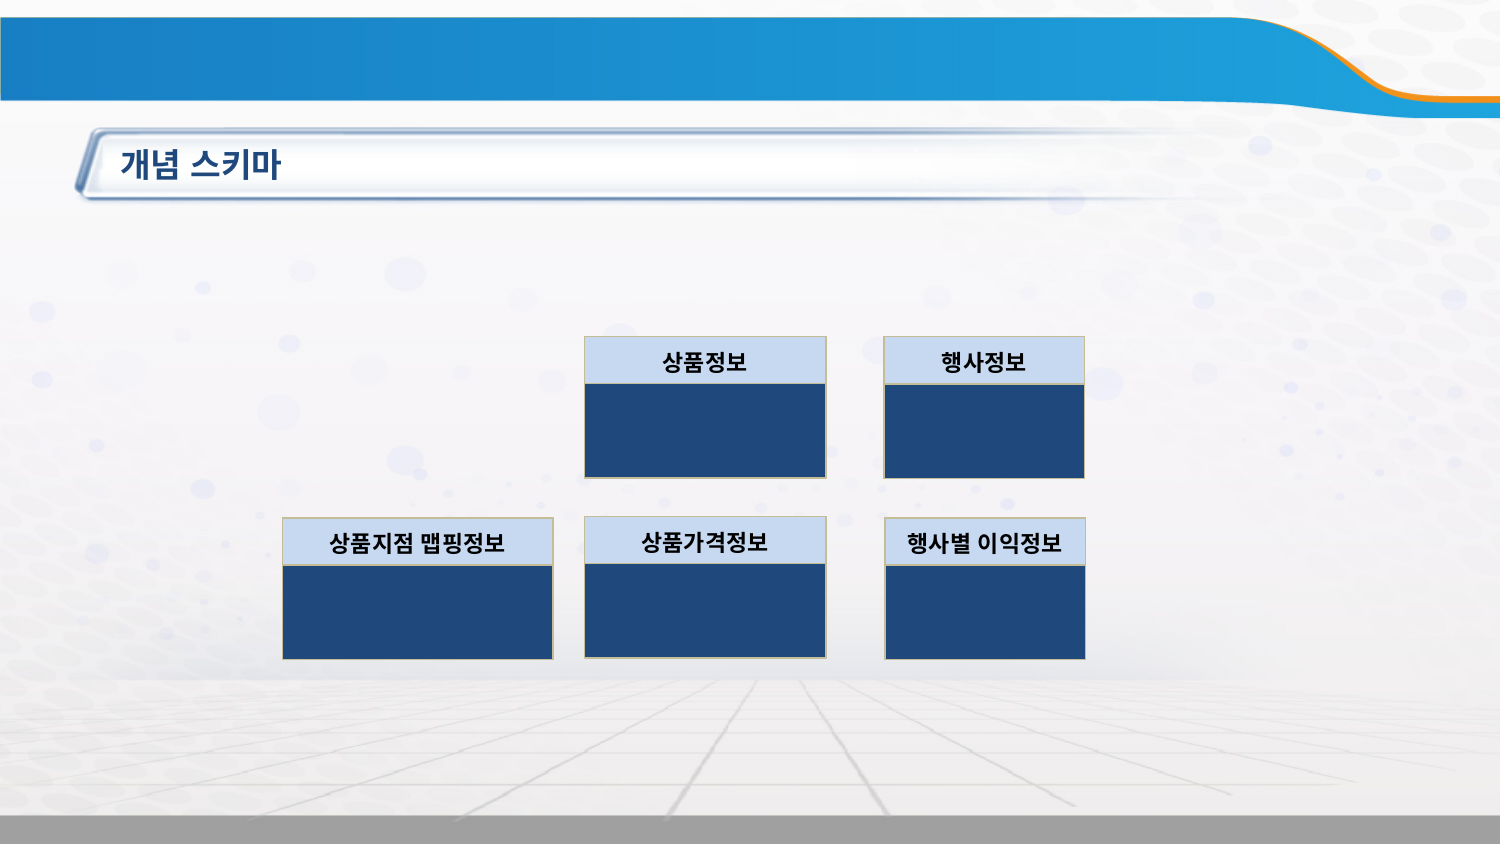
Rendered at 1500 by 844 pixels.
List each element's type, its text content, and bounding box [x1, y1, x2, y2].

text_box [584, 336, 827, 479]
picture [0, 0, 1500, 844]
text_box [884, 517, 1086, 660]
text_box 4. 데이터베이스 시스템의 구성 [29, 0, 1175, 103]
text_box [584, 516, 827, 659]
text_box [282, 517, 554, 660]
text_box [74, 126, 1289, 208]
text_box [883, 336, 1085, 479]
